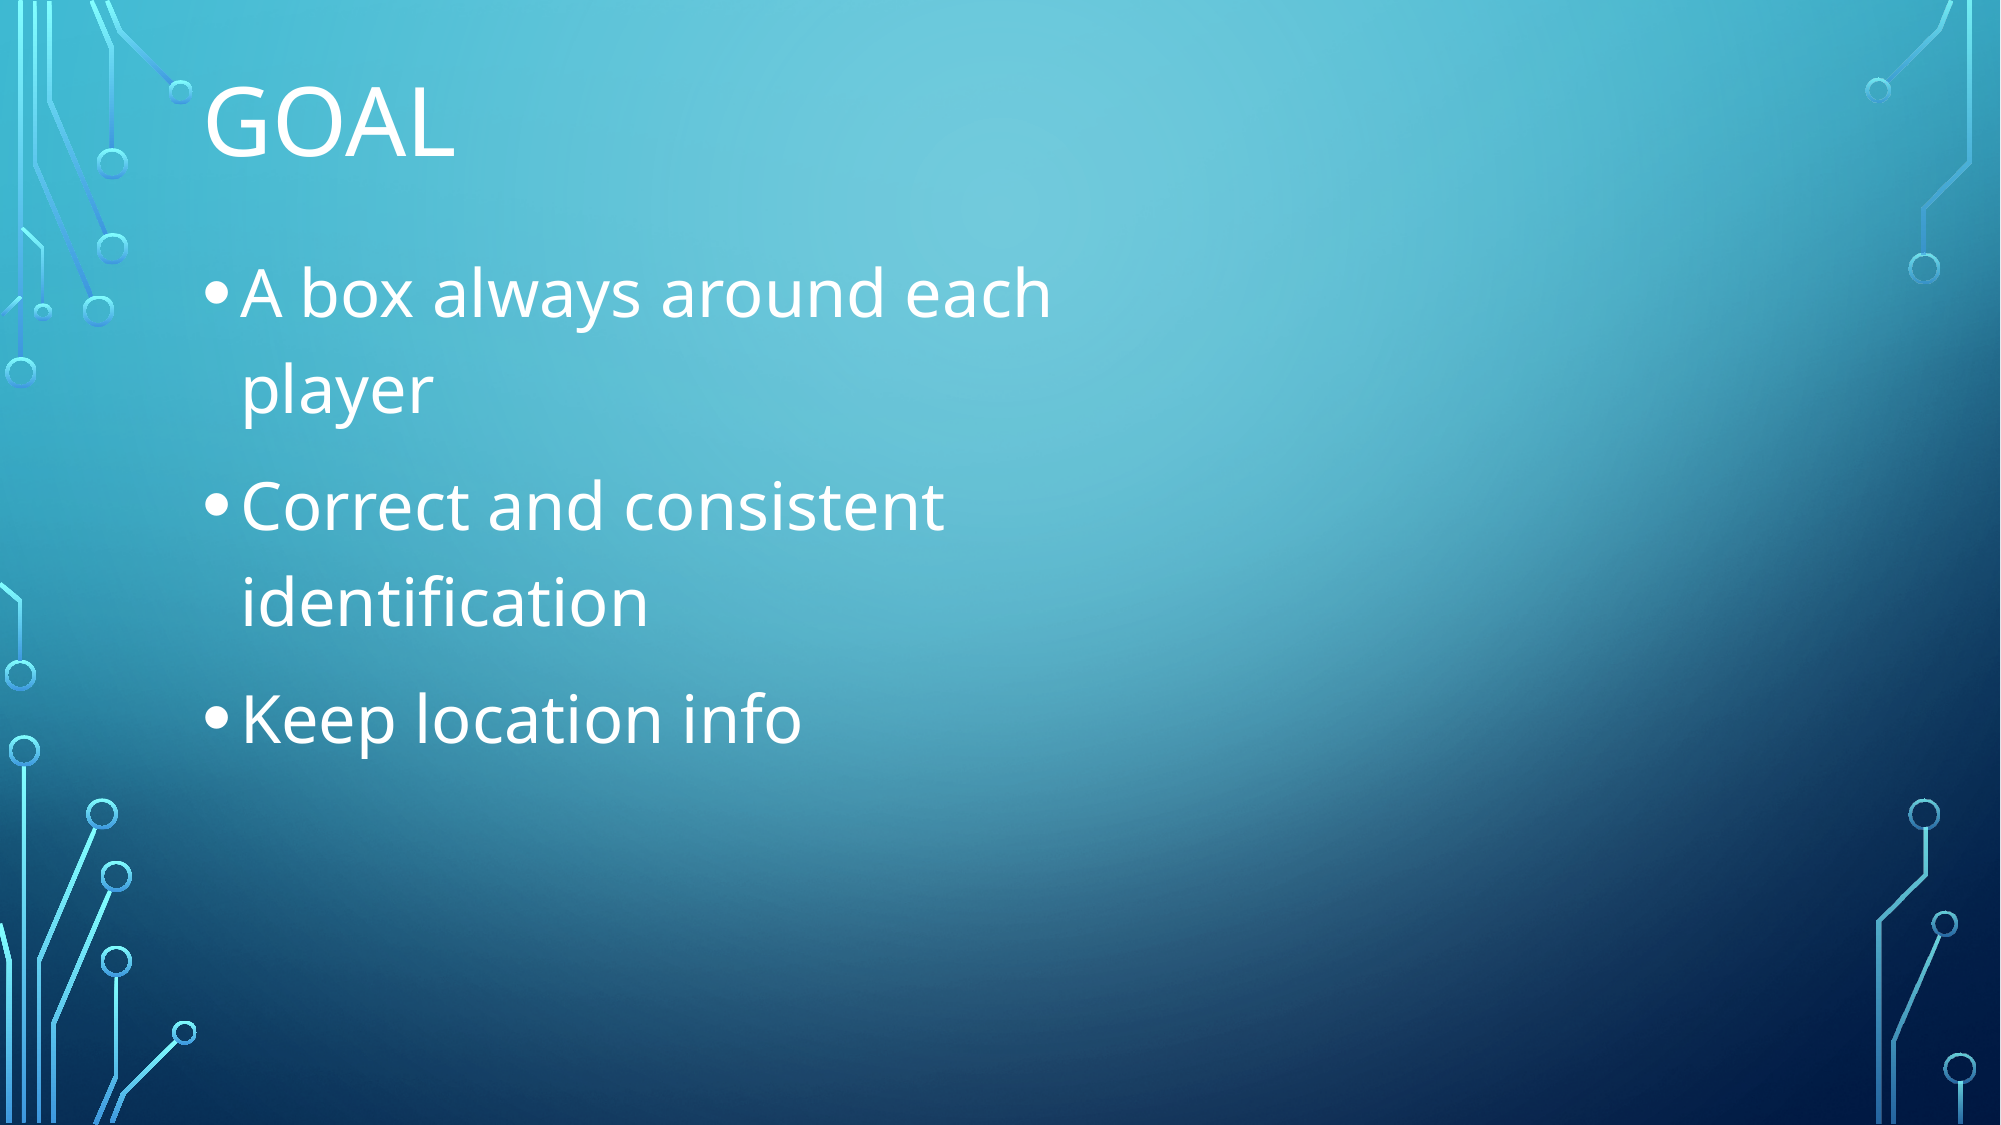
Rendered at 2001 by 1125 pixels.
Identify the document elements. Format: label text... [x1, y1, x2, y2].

title GOAL [187, 60, 474, 191]
list A box always around each player Correct and consistent identification Keep location info [187, 227, 1256, 608]
